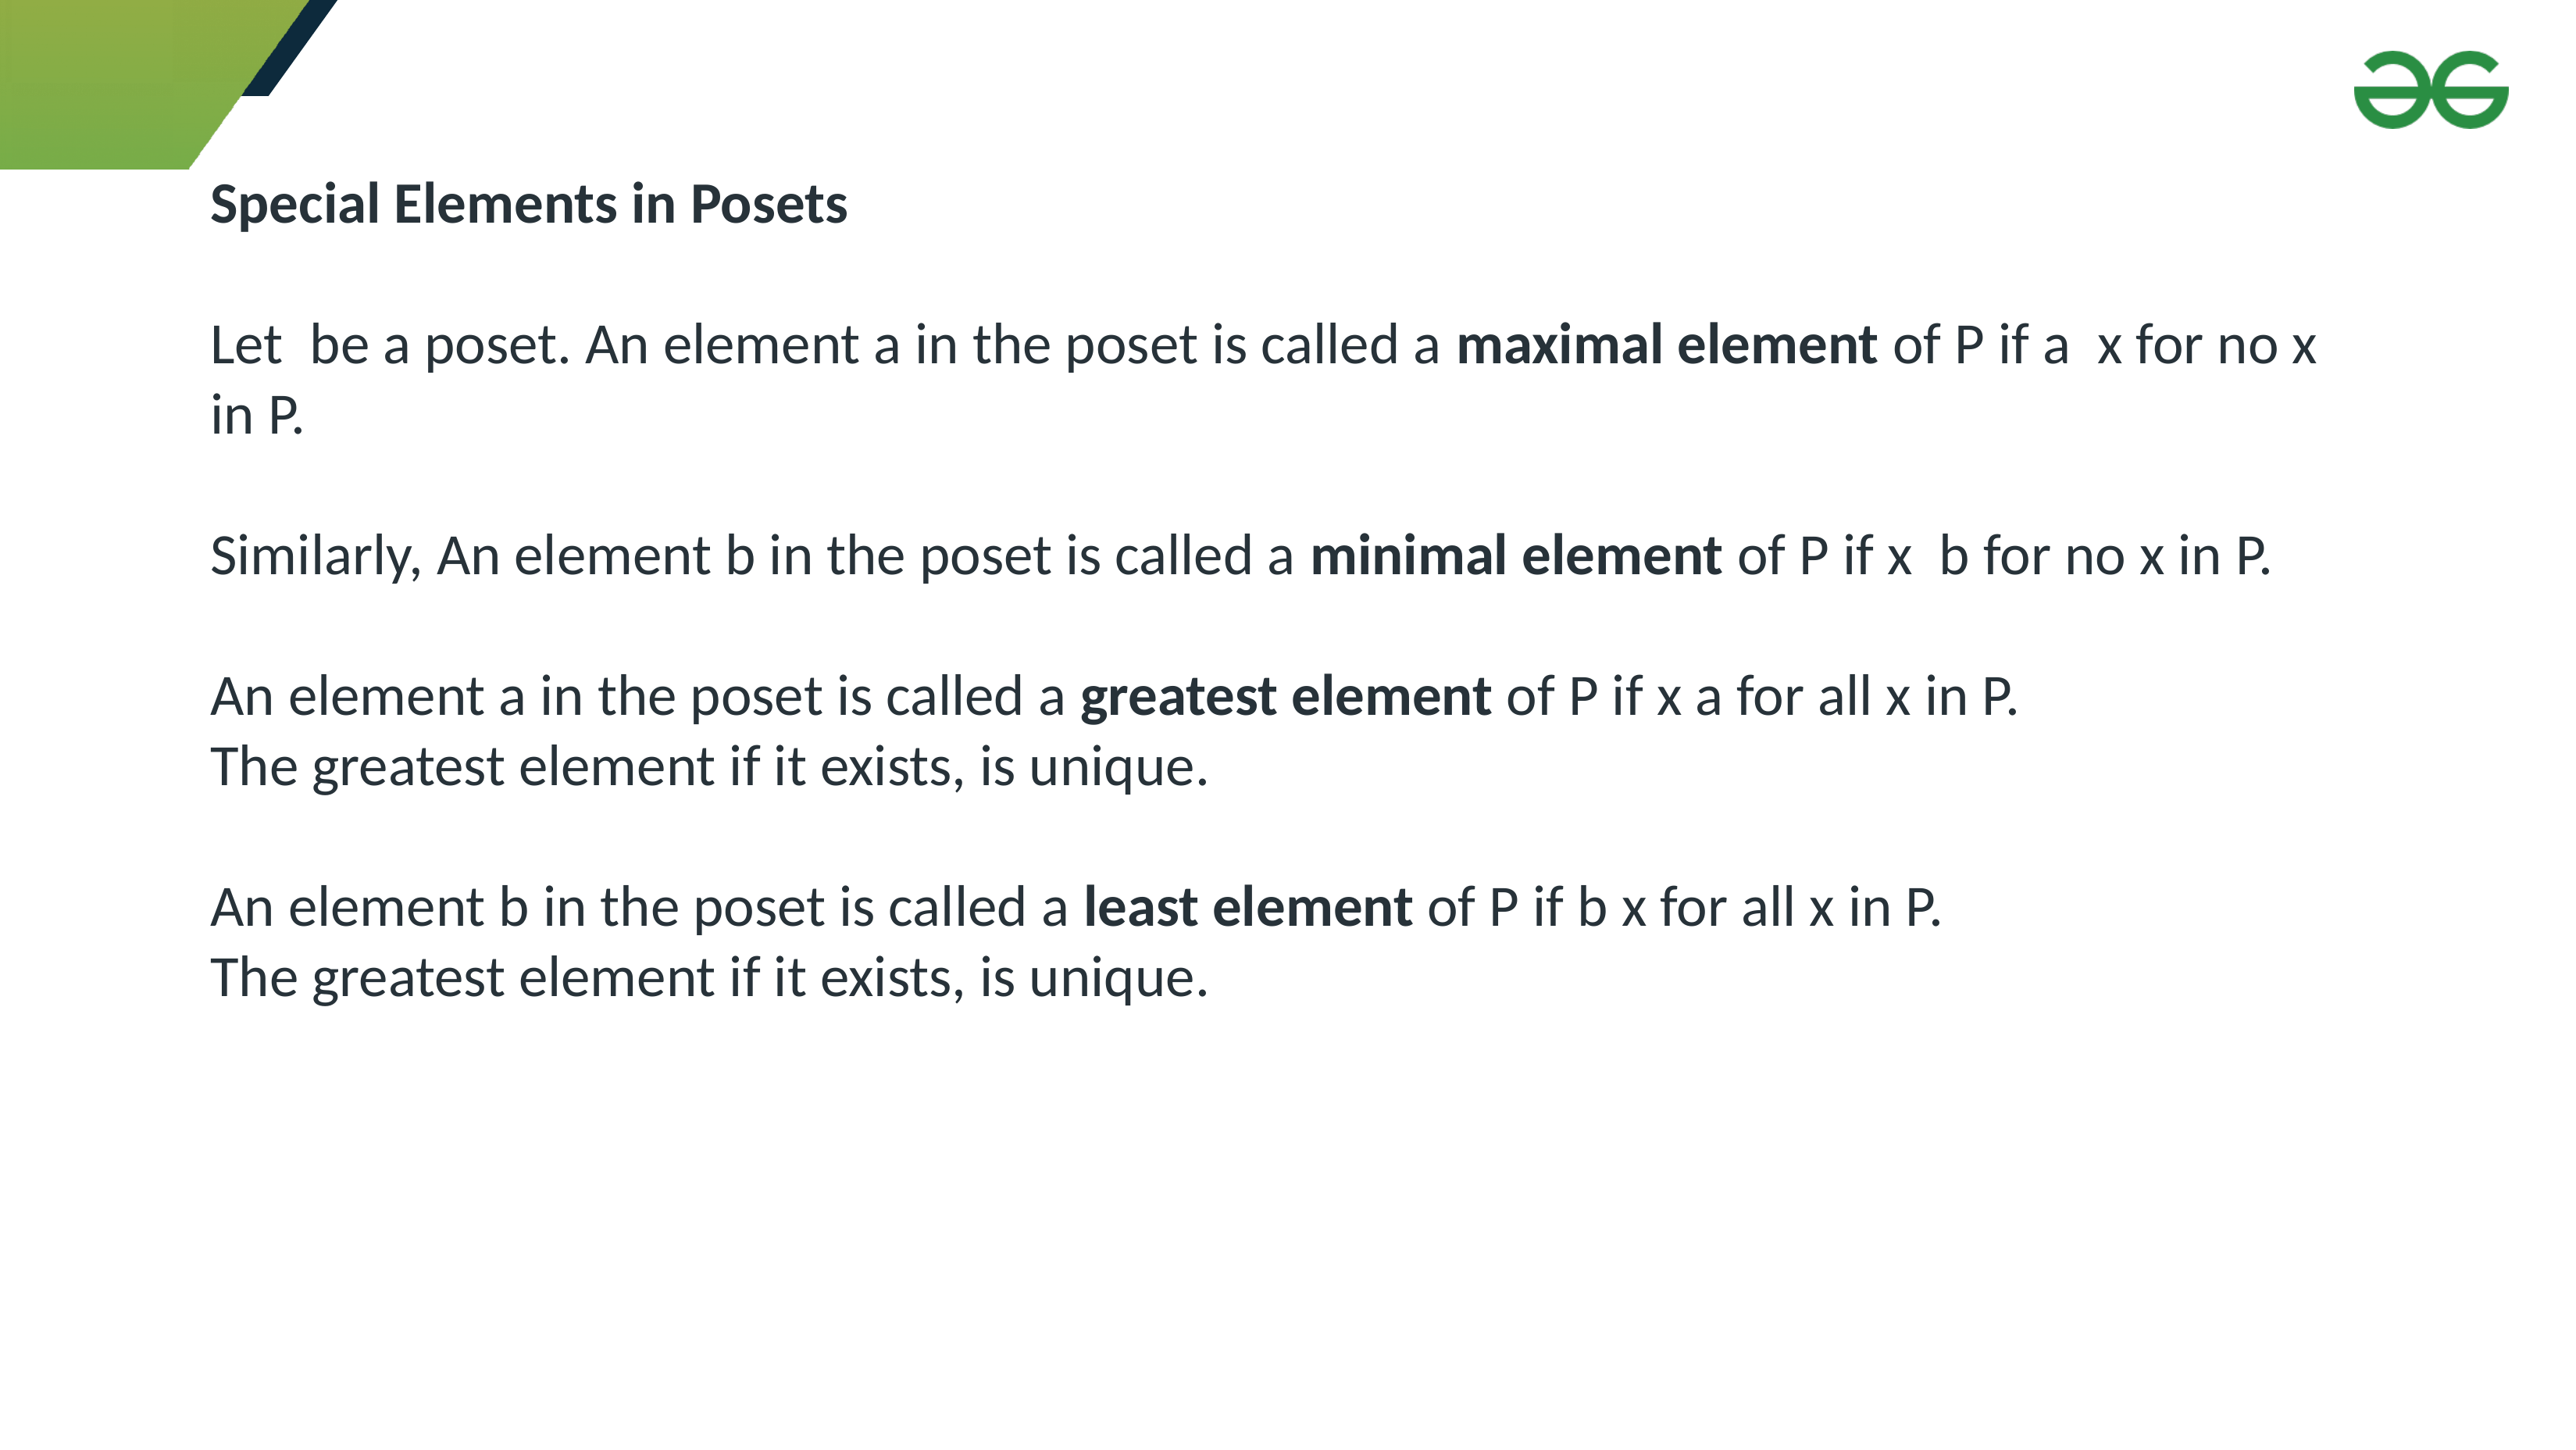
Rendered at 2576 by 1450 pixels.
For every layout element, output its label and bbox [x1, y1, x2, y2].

picture [2353, 50, 2509, 130]
picture [0, 0, 309, 170]
